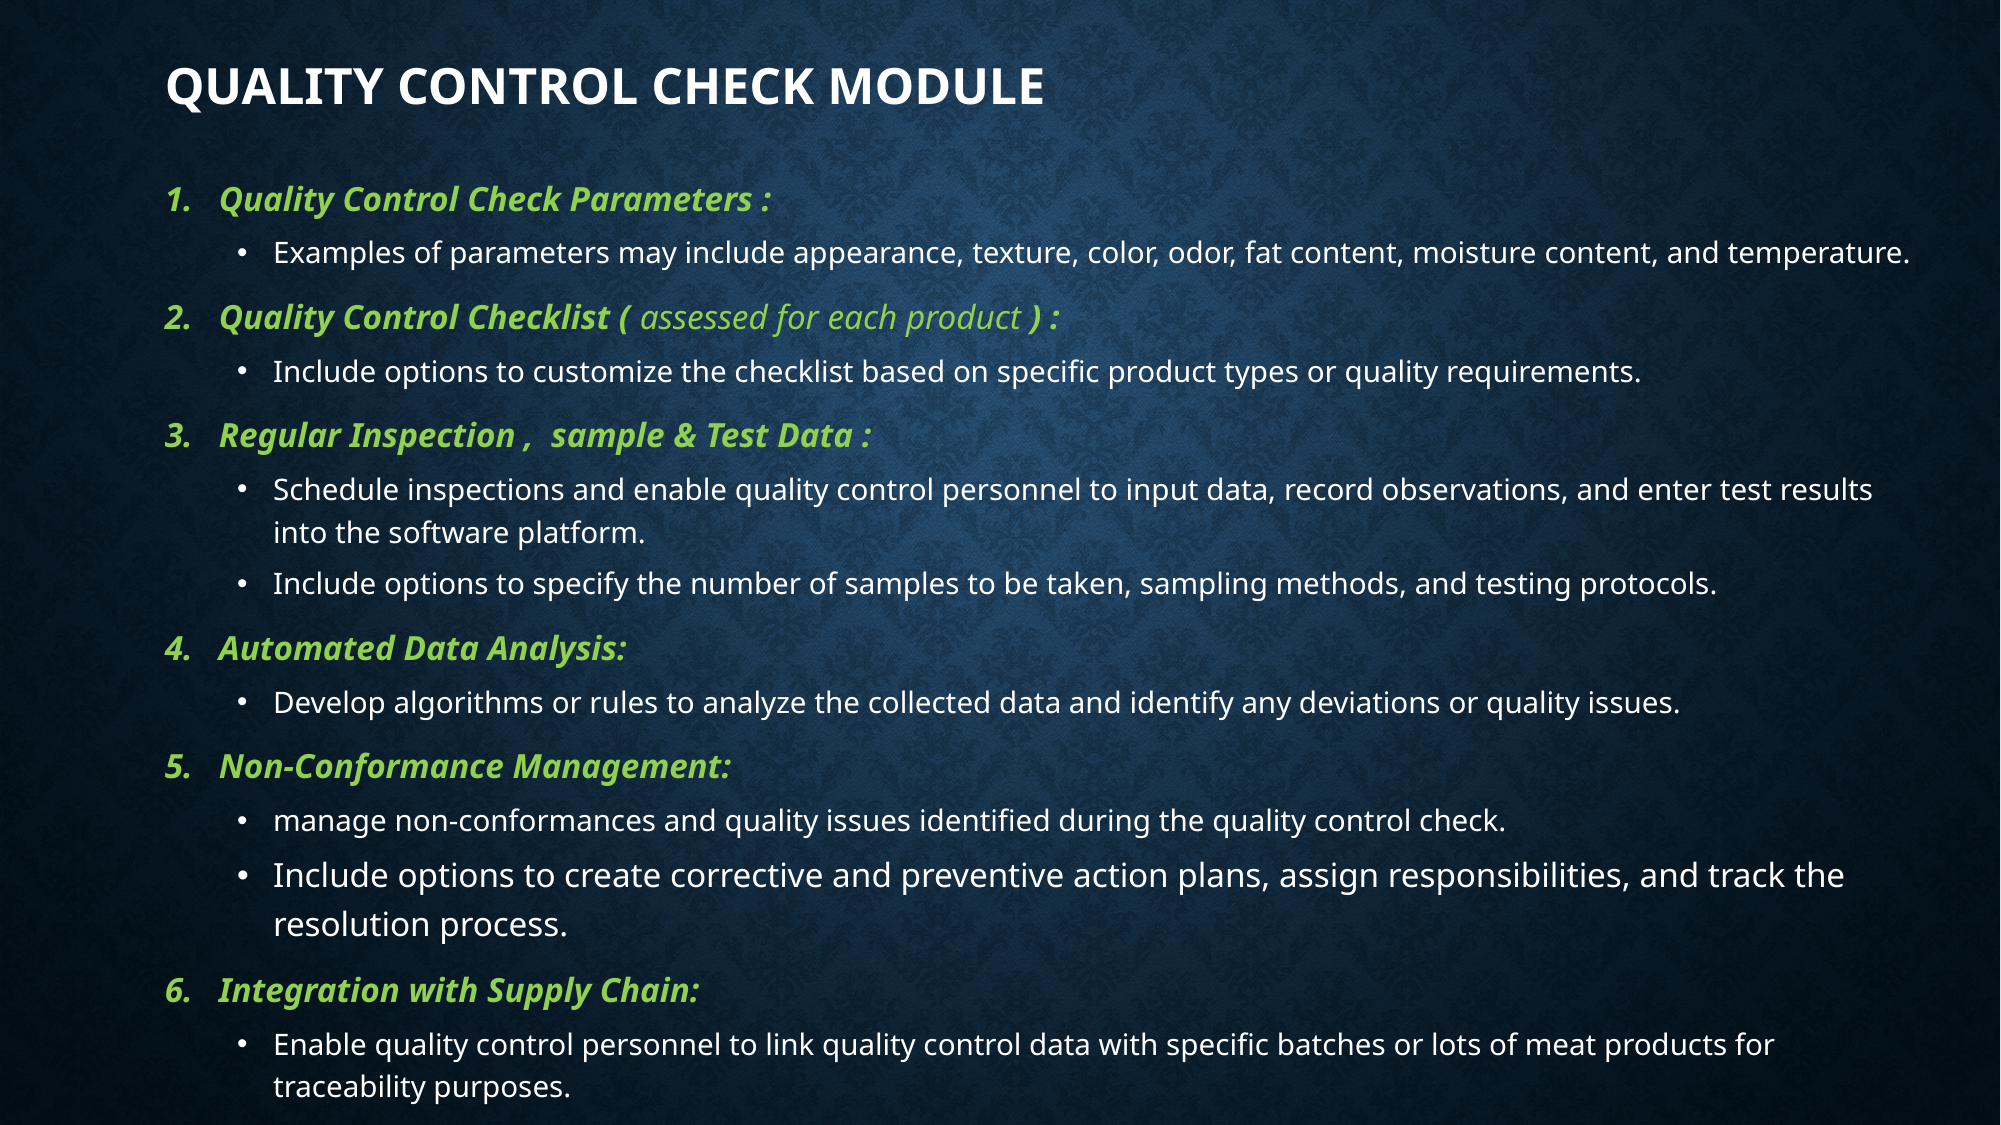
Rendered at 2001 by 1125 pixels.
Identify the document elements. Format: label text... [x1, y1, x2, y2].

list Quality Control Check Parameters : Examples of parameters may include appearance, texture, color, odor, fat content, moisture content, and temperature. Quality Control Checklist ( assessed for each product ) : Include options to customize the checklist based on specific product types or quality requirements. Regular Inspection , sample & Test Data : Schedule inspections and enable quality control personnel to input data, record observations, and enter test results into the software platform. Include options to specify the number of samples to be taken, sampling methods, and testing protocols. Automated Data Analysis: Develop algorithms or rules to analyze the collected data and identify any deviations or quality issues. Non-Conformance Management: manage non-conformances and quality issues identified during the quality control check. Include options to create corrective and preventive action plans, assign responsibilities, and track the resolution process. Integration with Supply Chain: Enable quality control personnel to link quality control data with specific batches or lots of meat products for traceability purposes. [149, 162, 1948, 1125]
title Quality control check module [149, 38, 1129, 139]
